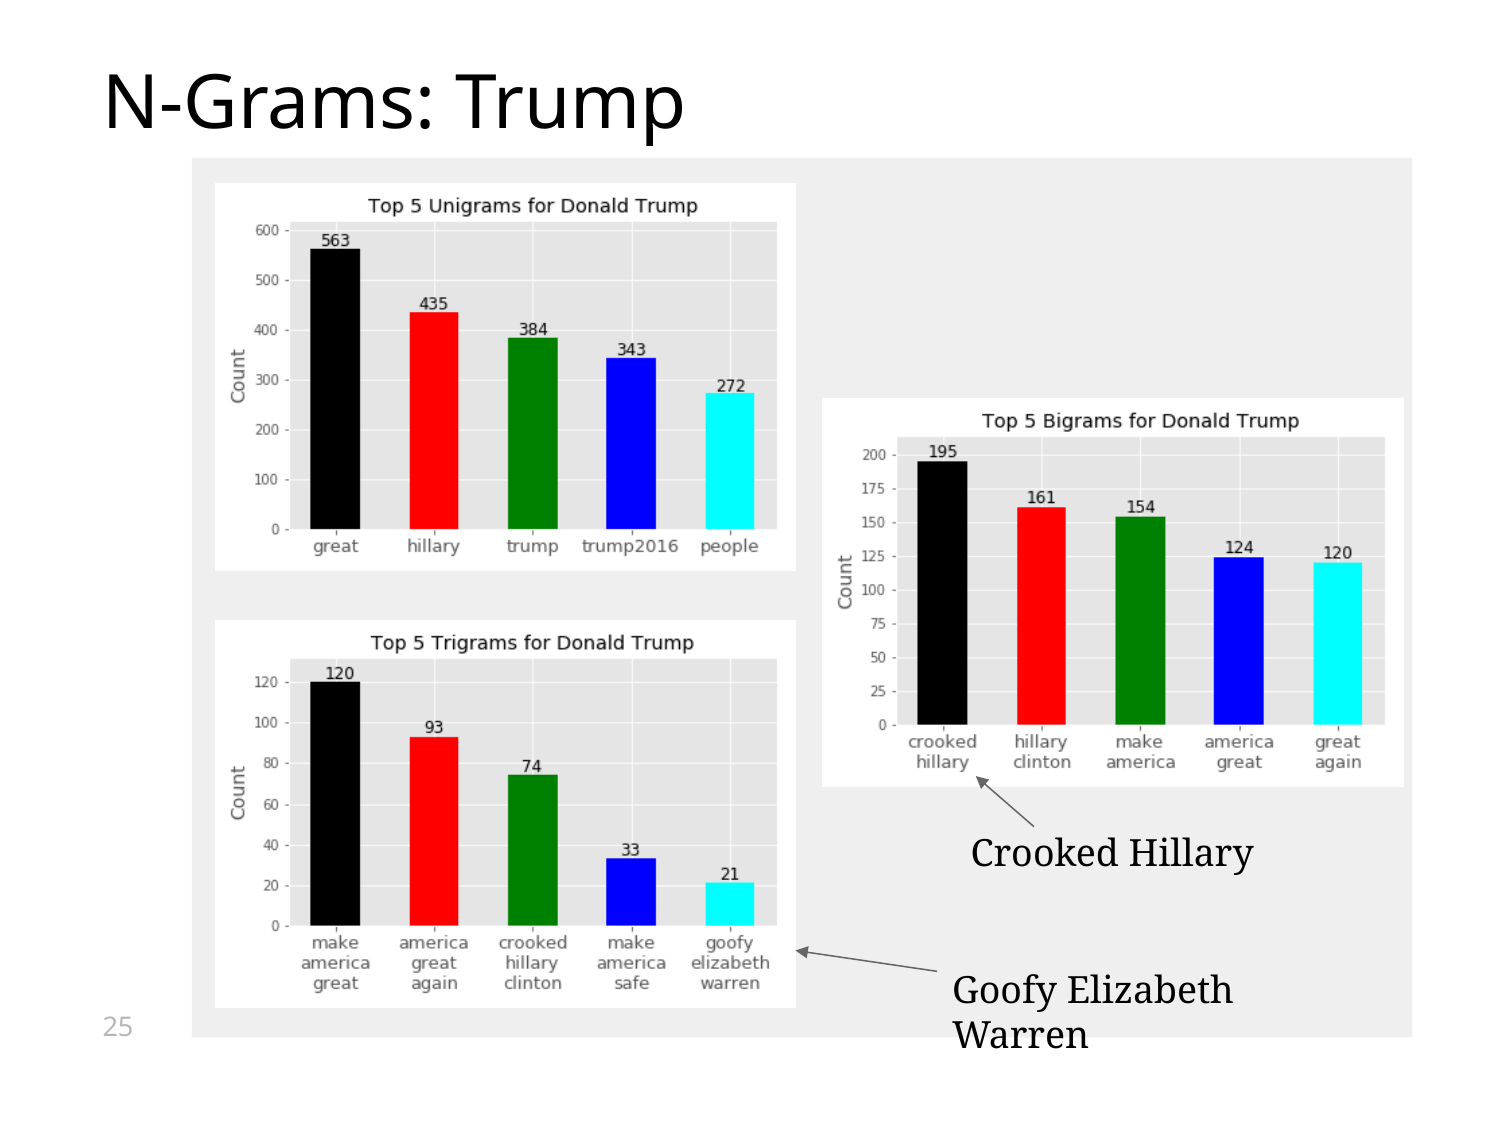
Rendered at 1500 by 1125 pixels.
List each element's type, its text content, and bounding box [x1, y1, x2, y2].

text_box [795, 950, 938, 972]
picture [822, 398, 1404, 787]
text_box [975, 775, 1035, 827]
text_box Goofy Elizabeth Warren [937, 950, 1385, 993]
slide_number ‹#› [87, 994, 178, 1081]
text_box Crooked Hillary [955, 813, 1404, 856]
picture [214, 183, 796, 571]
picture [214, 620, 796, 1008]
title N-Grams: Trump [81, 32, 829, 162]
